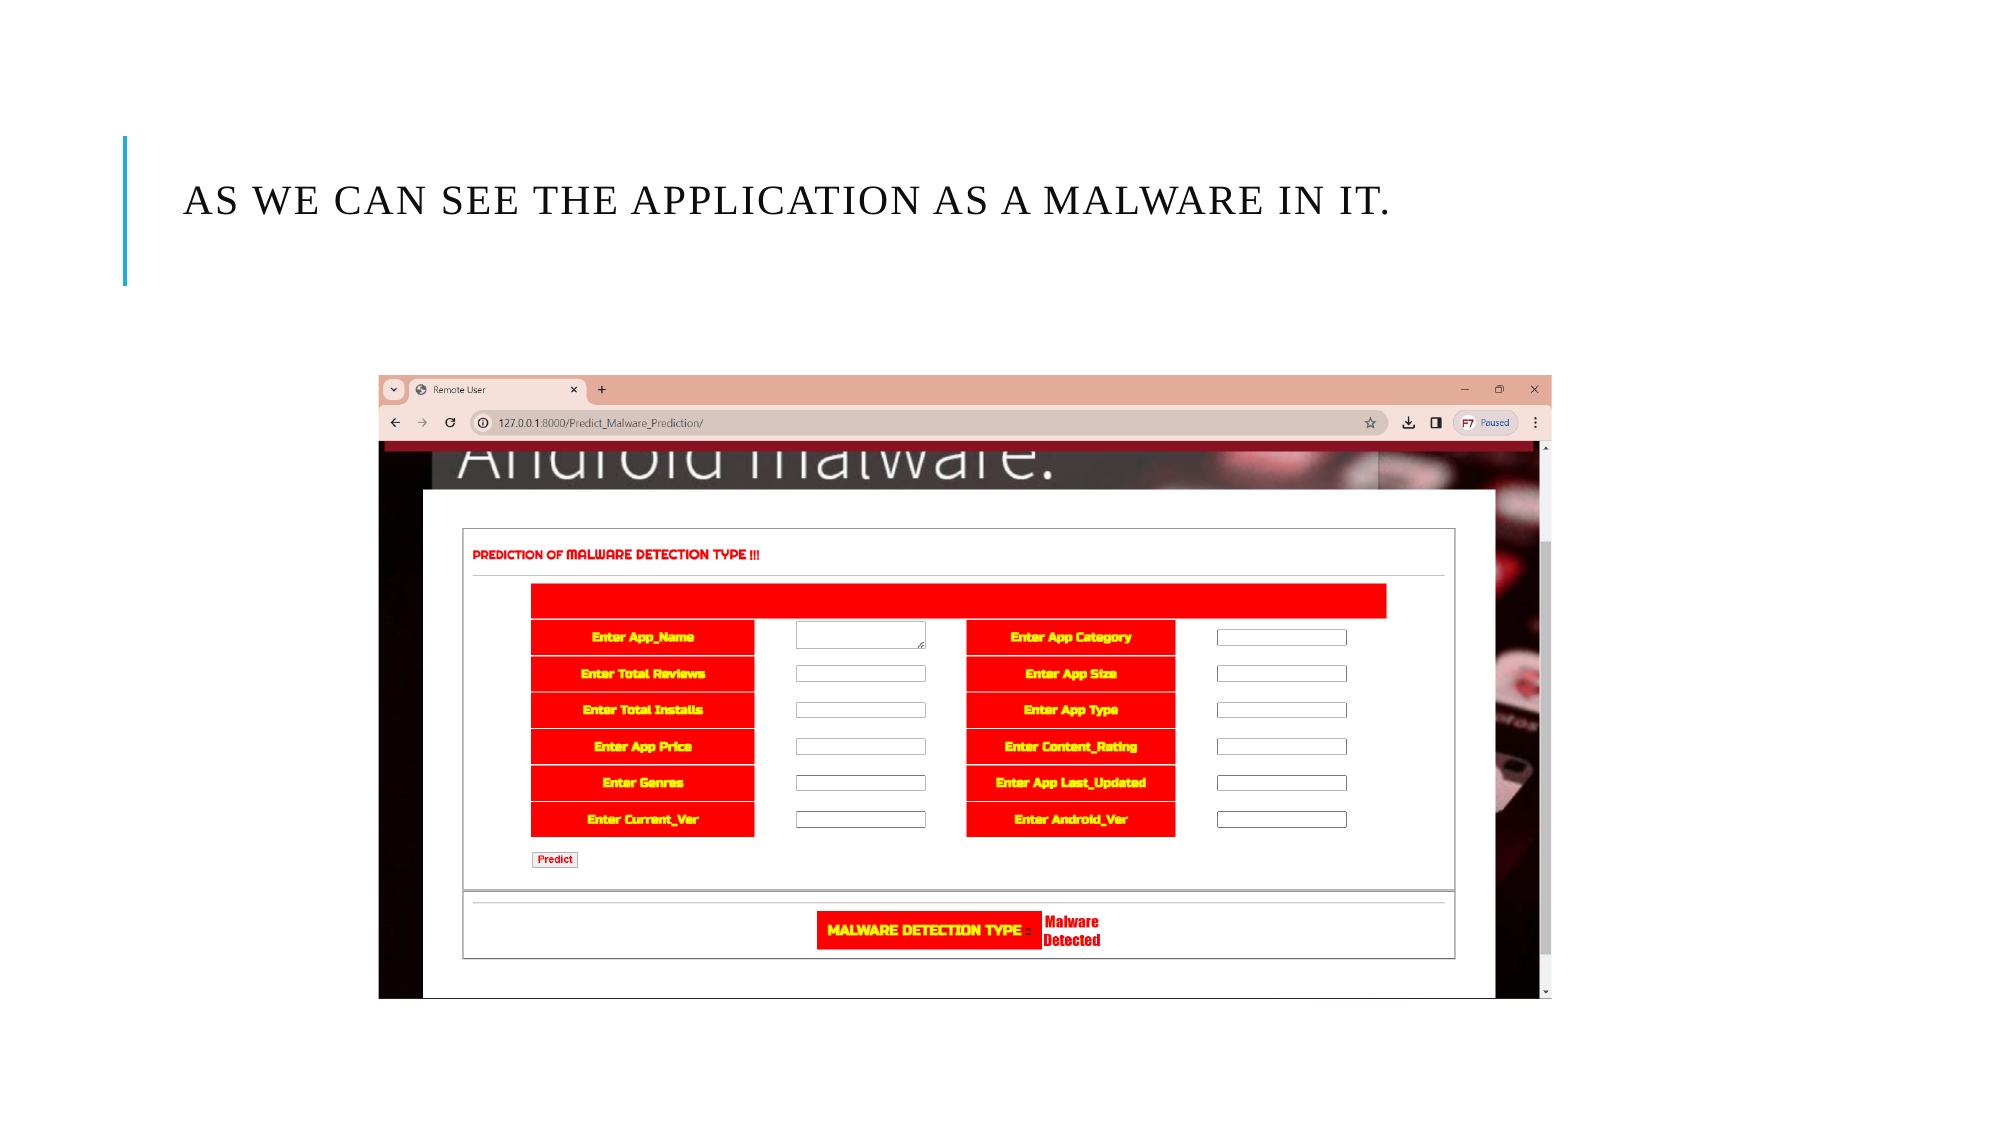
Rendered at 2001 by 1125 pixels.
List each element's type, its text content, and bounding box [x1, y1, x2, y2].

title As we can see the application as a malware in it. [168, 167, 1763, 238]
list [378, 374, 1552, 999]
